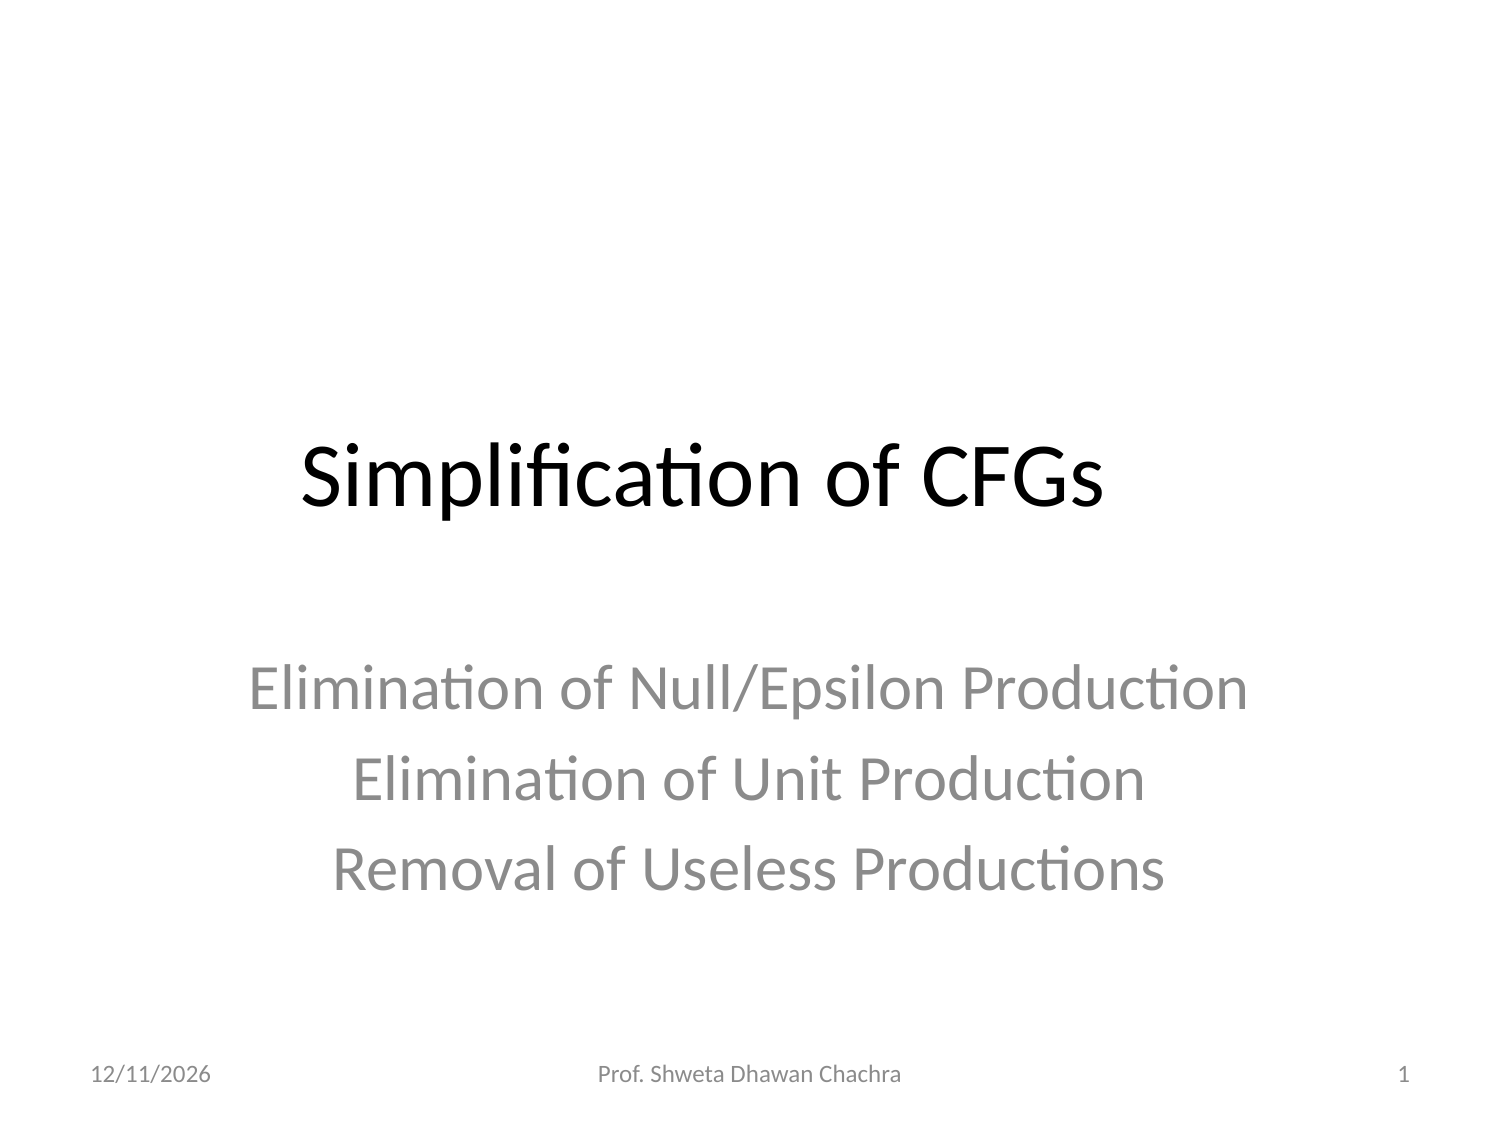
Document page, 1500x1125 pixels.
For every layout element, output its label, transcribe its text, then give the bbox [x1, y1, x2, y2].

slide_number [75, 1042, 425, 1103]
slide_number 1 [1074, 1042, 1425, 1103]
subtitle Elimination of Null/Epsilon Production Elimination of Unit Production Removal of Useless Productions [225, 637, 1275, 925]
title Simplification of CFGs [112, 349, 1388, 591]
footer Prof. Shweta Dhawan Chachra [512, 1042, 988, 1103]
